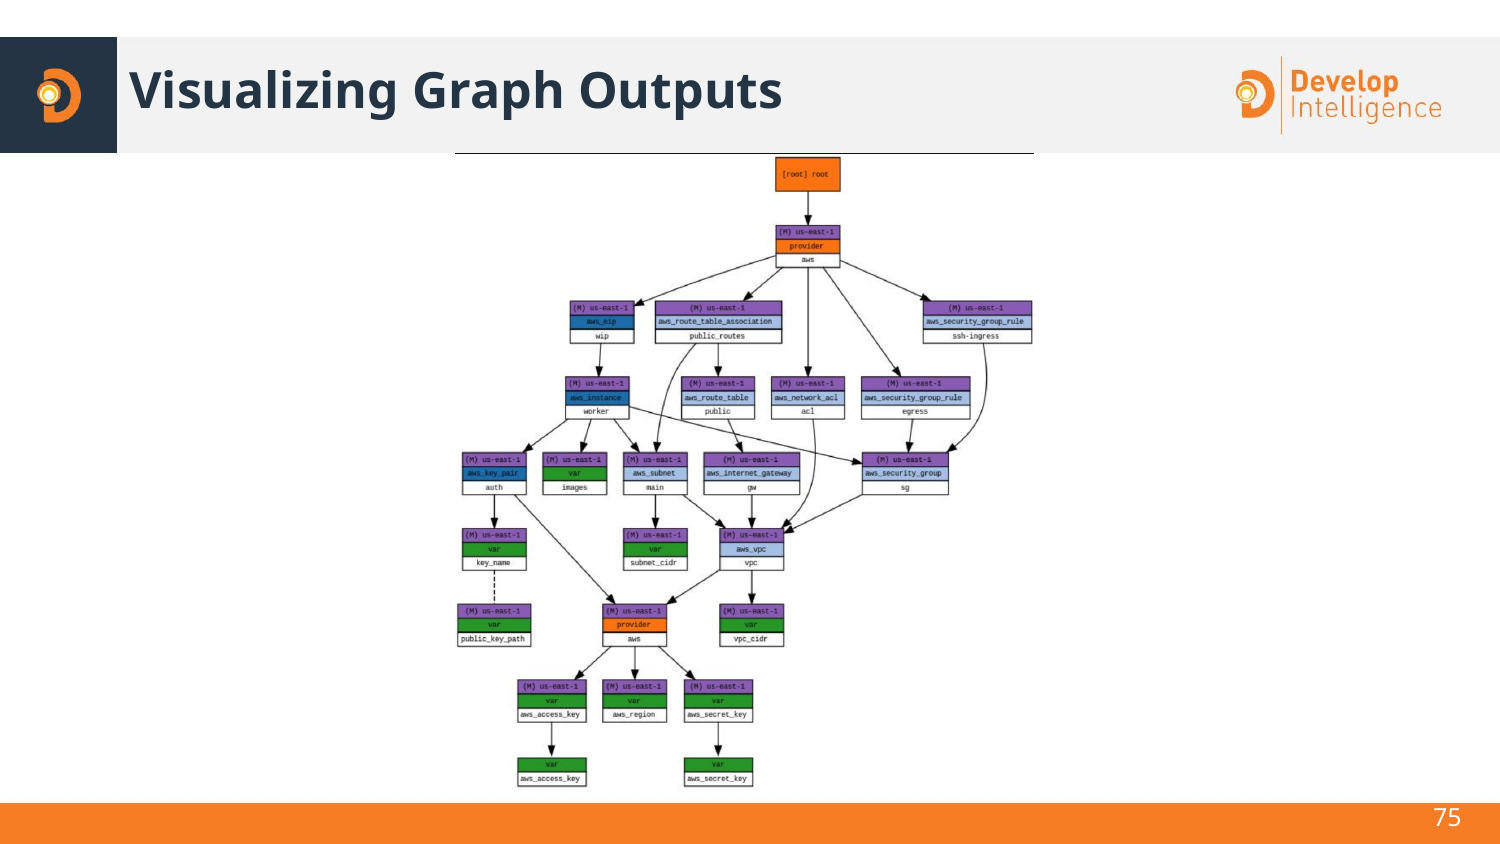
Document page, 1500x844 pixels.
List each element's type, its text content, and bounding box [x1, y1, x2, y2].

picture [0, 0, 1500, 844]
slide_number 75 [1396, 800, 1499, 837]
title Visualizing Graph Outputs [118, 36, 1500, 148]
